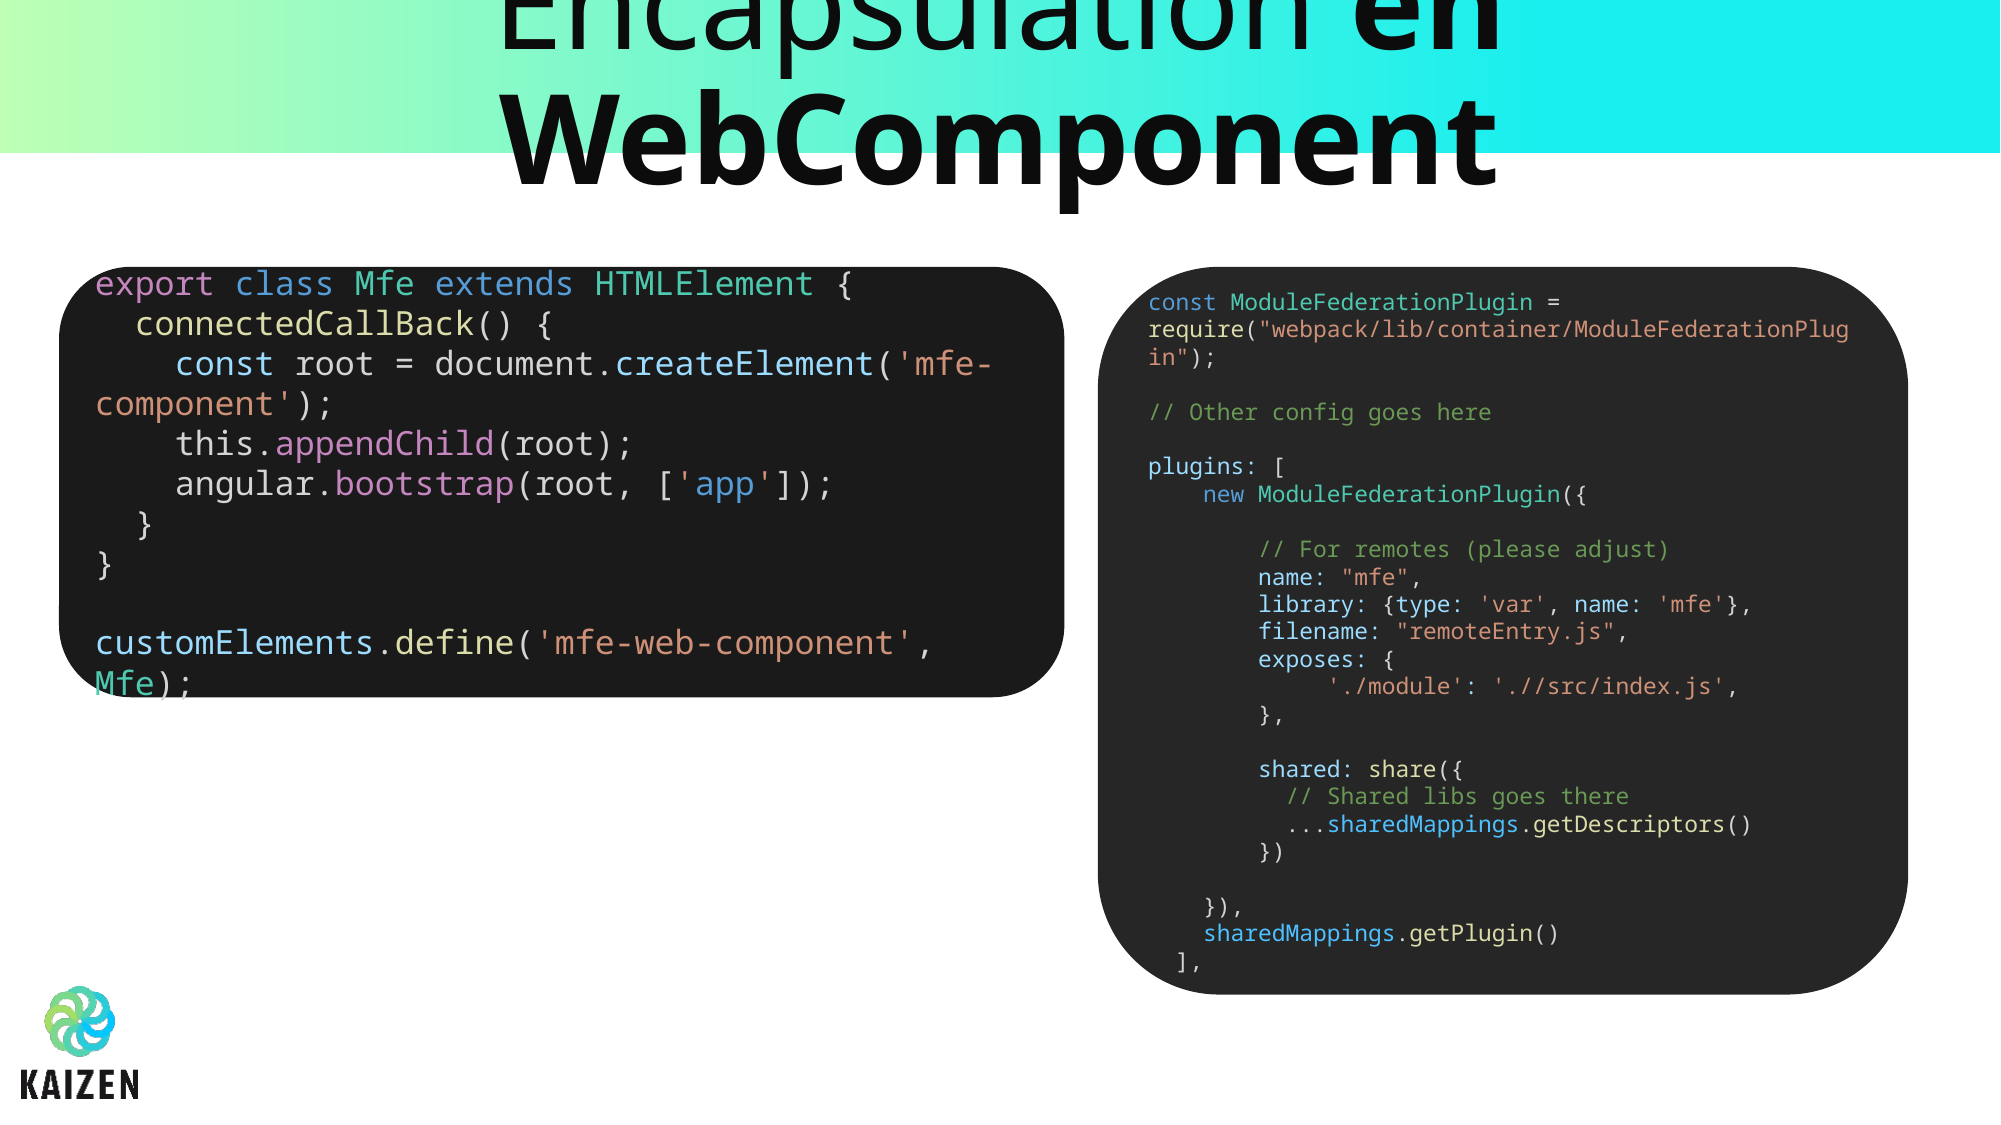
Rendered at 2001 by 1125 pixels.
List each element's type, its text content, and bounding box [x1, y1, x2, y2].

title Encapsulation en WebComponent [0, 29, 2000, 123]
picture [21, 986, 138, 1099]
text_box export class Mfe extends HTMLElement { connectedCallBack() { const root = document.createElement('mfe-component'); this.appendChild(root); angular.bootstrap(root, ['app']); } } customElements.define('mfe-web-component', Mfe); [57, 265, 1066, 699]
text_box const ModuleFederationPlugin = require("webpack/lib/container/ModuleFederationPlugin"); // Other config goes here plugins: [ new ModuleFederationPlugin({ // For remotes (please adjust) name: "mfe", library: {type: 'var', name: 'mfe'}, filename: "remoteEntry.js", exposes: { './module': './/src/index.js', }, shared: share({ // Shared libs goes there ...sharedMappings.getDescriptors() }) }), sharedMappings.getPlugin() ], [1096, 265, 1910, 996]
